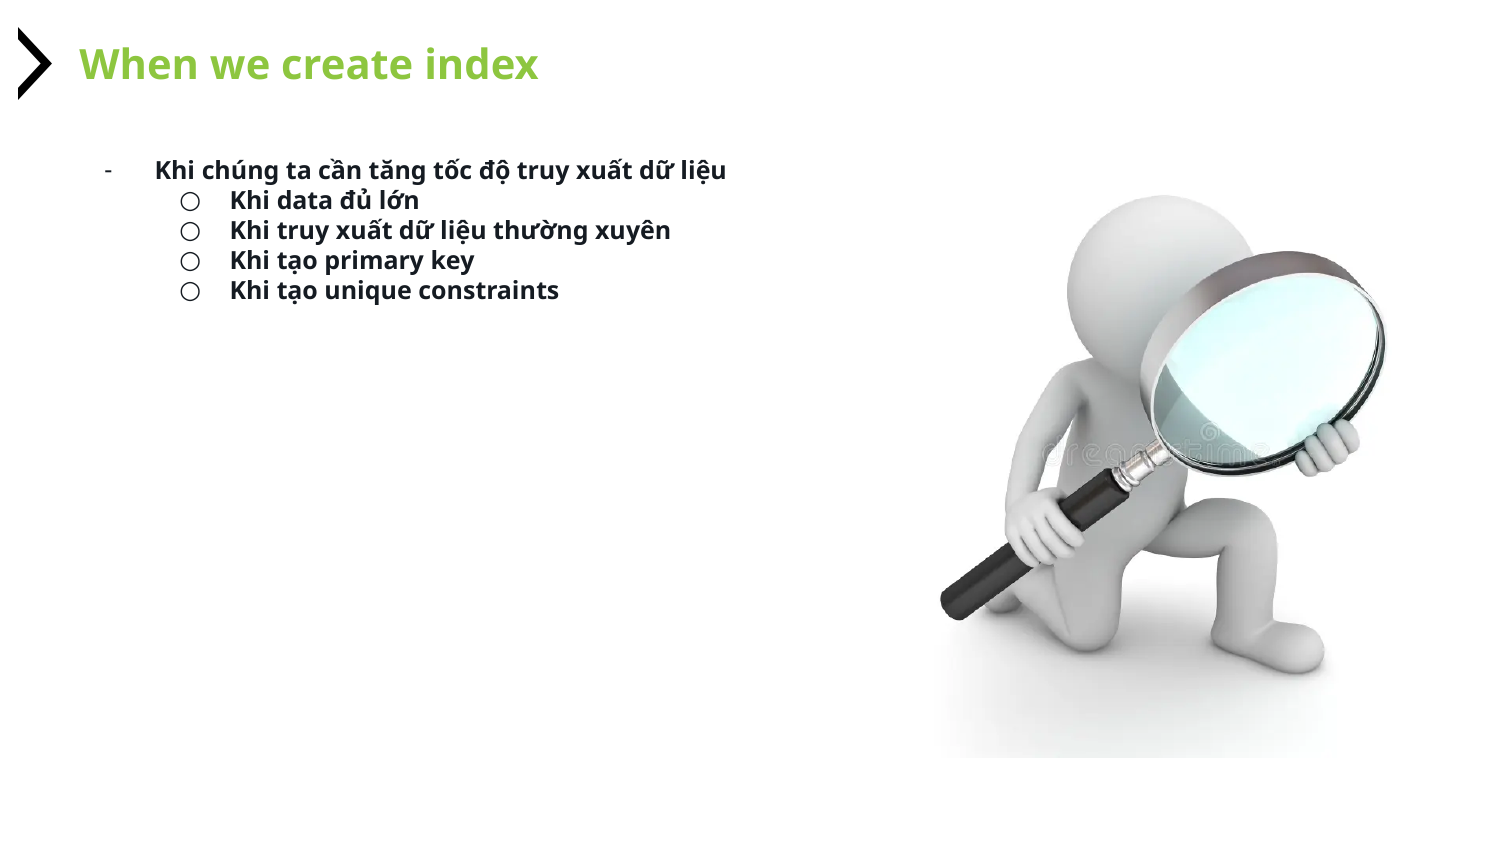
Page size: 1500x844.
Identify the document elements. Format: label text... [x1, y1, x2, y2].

picture [846, 128, 1476, 758]
text_box Khi chúng ta cần tăng tốc độ truy xuất dữ liệu Khi data đủ lớn Khi truy xuất dữ liệu thường xuyên Khi tạo primary key Khi tạo unique constraints [64, 139, 822, 320]
text_box When we create index [64, 23, 990, 104]
picture [18, 27, 53, 100]
